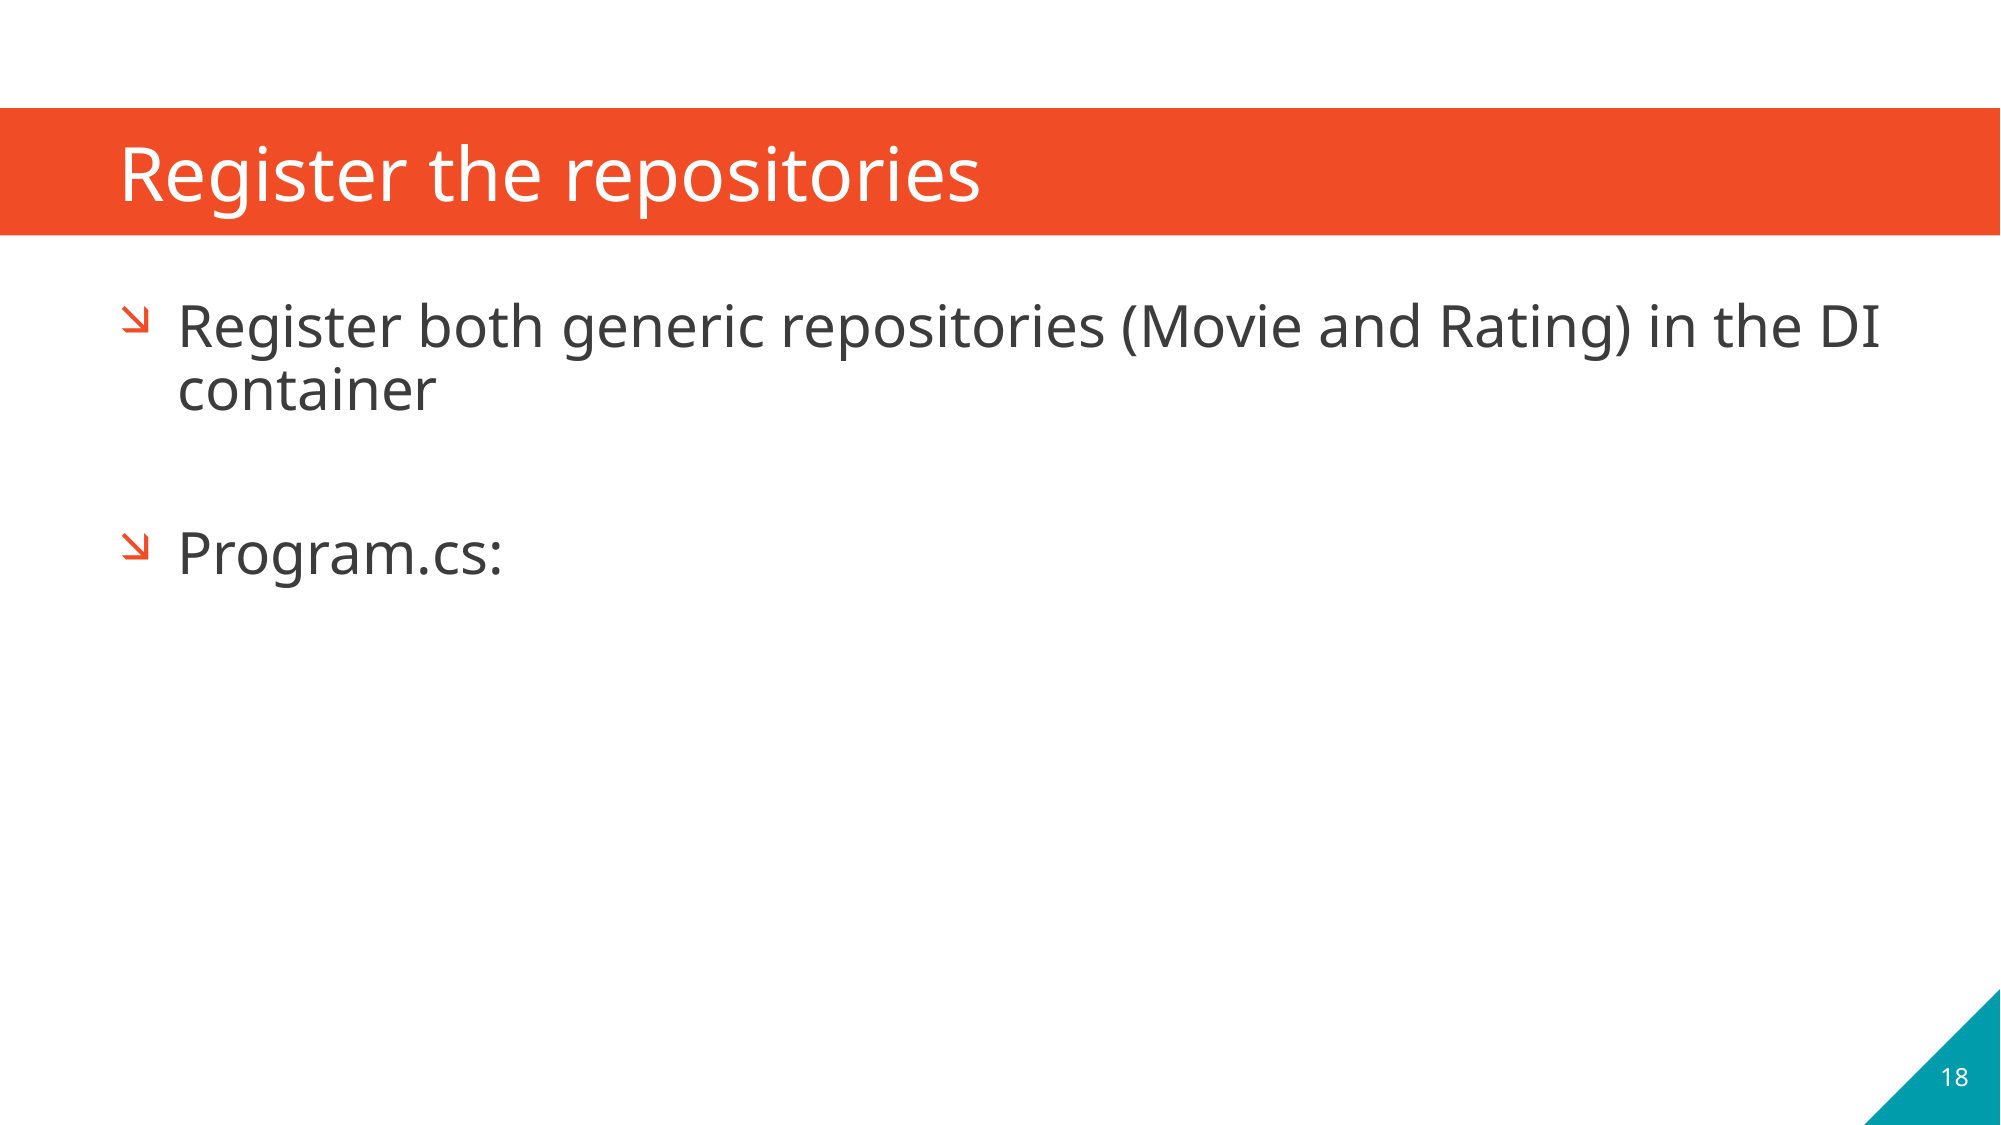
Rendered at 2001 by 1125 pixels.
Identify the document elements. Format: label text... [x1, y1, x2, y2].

list Register both generic repositories (Movie and Rating) in the DI container Program.cs: [0, 237, 2000, 1040]
title Register the repositories [0, 108, 2000, 236]
slide_number 18 [1862, 987, 2000, 1125]
